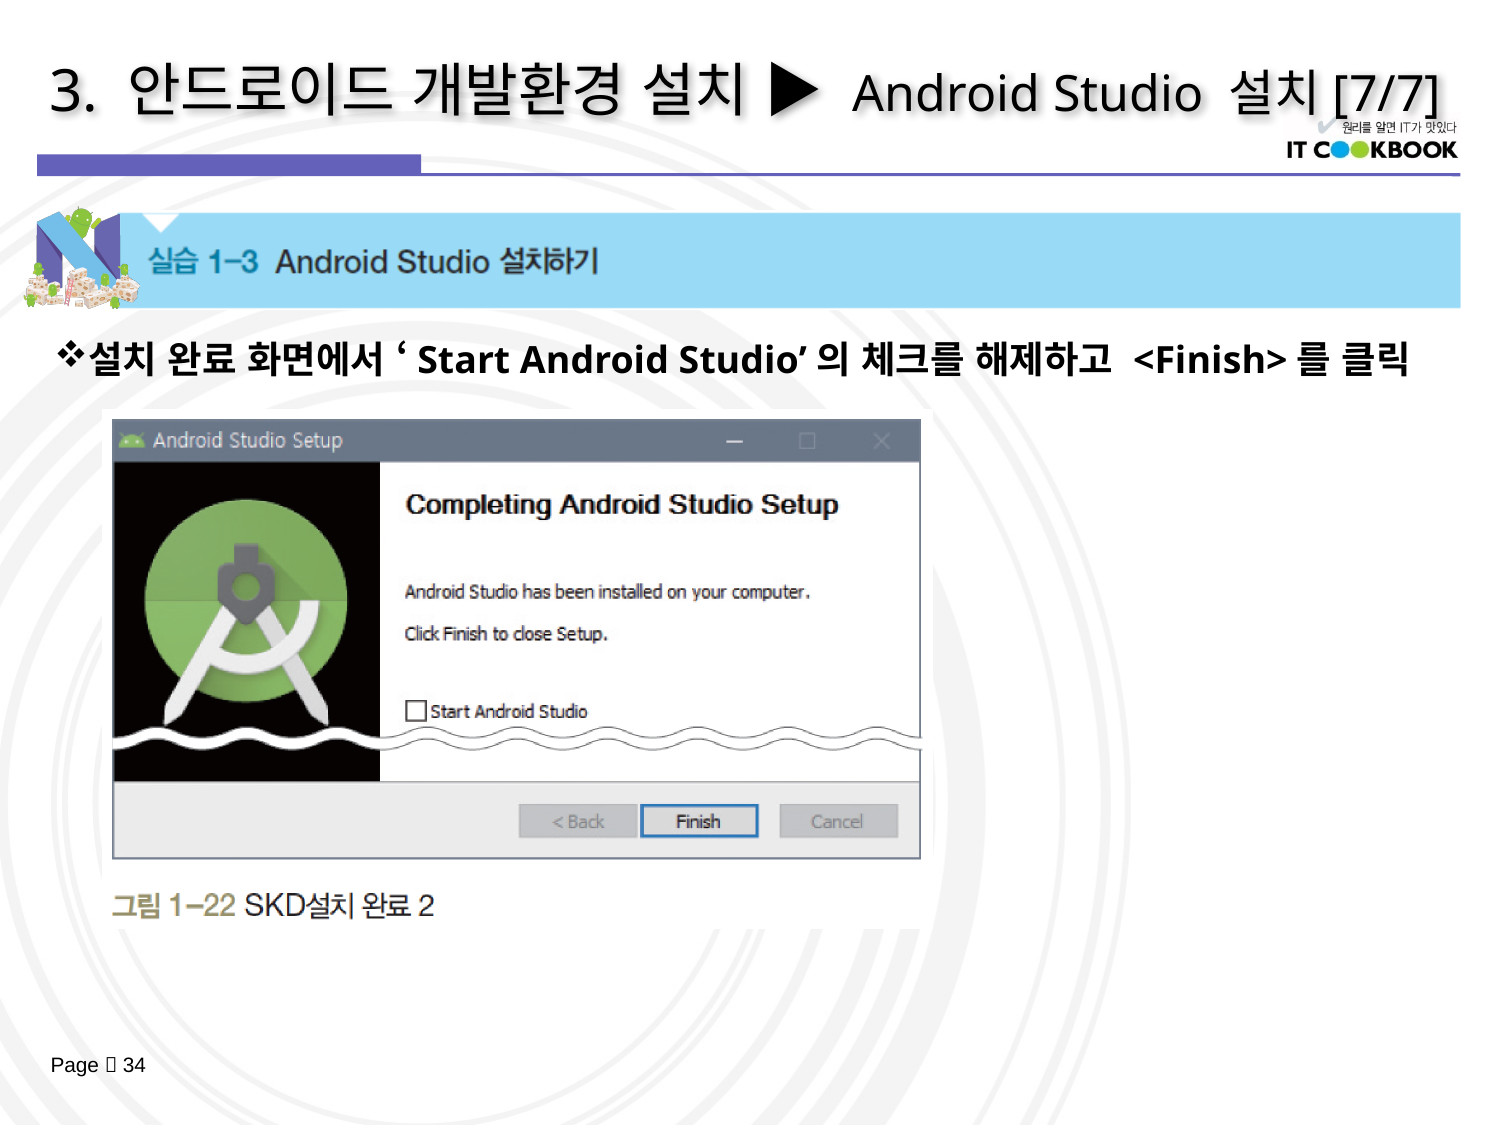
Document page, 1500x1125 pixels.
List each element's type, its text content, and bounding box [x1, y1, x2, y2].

list 설치 완료 화면에서 ‘Start Android Studio’의 체크를 해제하고 <Finish>를 클릭 [54, 335, 1500, 1051]
picture [0, 35, 1500, 1125]
title 3. 안드로이드 개발환경 설치 ▶ Android Studio 설치[7/7] [48, 53, 1500, 161]
picture [102, 409, 934, 930]
